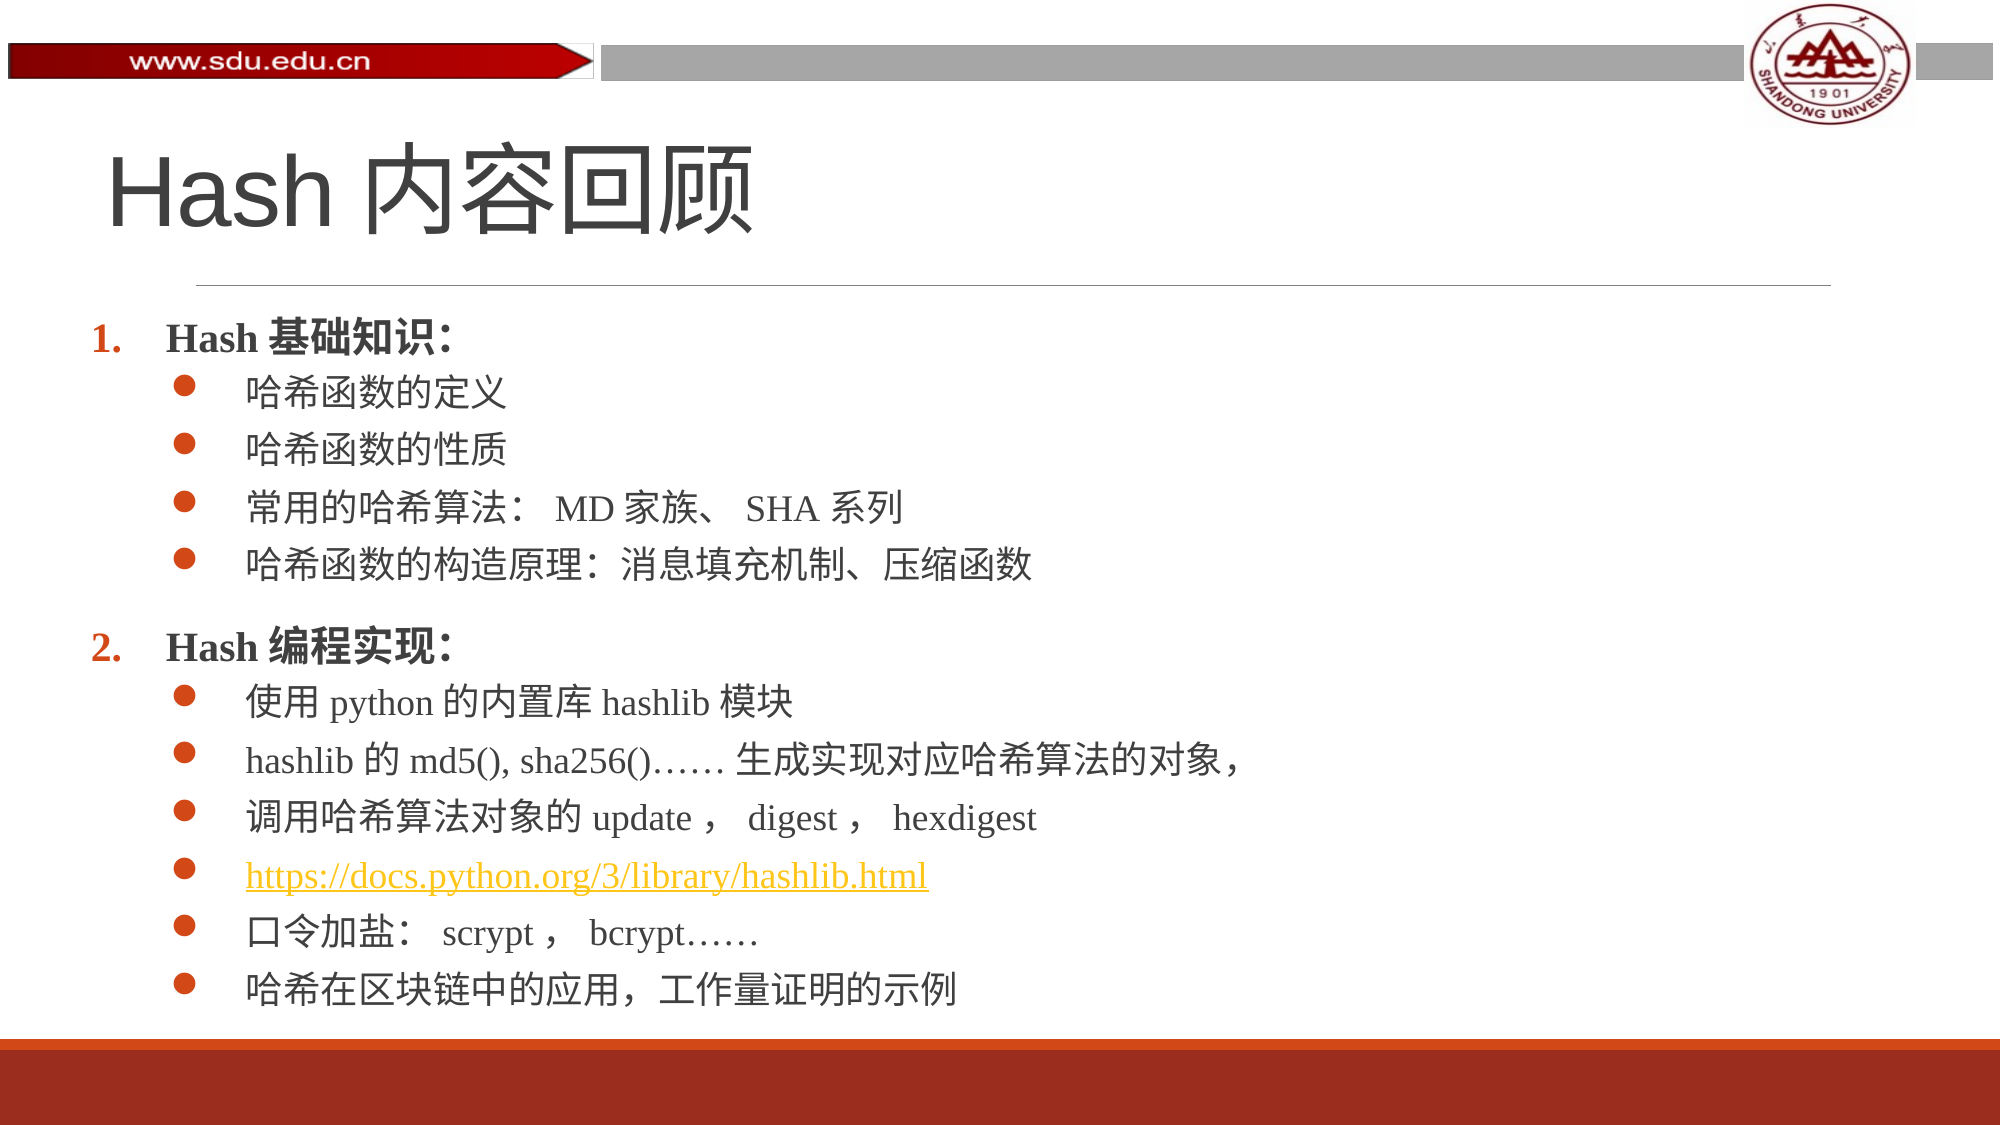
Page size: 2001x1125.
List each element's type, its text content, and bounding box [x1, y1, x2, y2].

list Hash基础知识： 哈希函数的定义 哈希函数的性质 常用的哈希算法：MD家族、SHA系列 哈希函数的构造原理：消息填充机制、压缩函数 Hash编程实现： 使用python的内置库hashlib模块 hashlib的md5(), sha256()……生成实现对应哈希算法的对象， 调用哈希算法对象的update，digest，hexdigest https://docs.python.org/3/library/hashlib.html 口令加盐：scrypt，bcrypt…… 哈希在区块链中的应用，工作量证明的示例 [90, 302, 1945, 1031]
title Hash内容回顾 [90, 102, 1945, 255]
picture [8, 0, 1993, 102]
